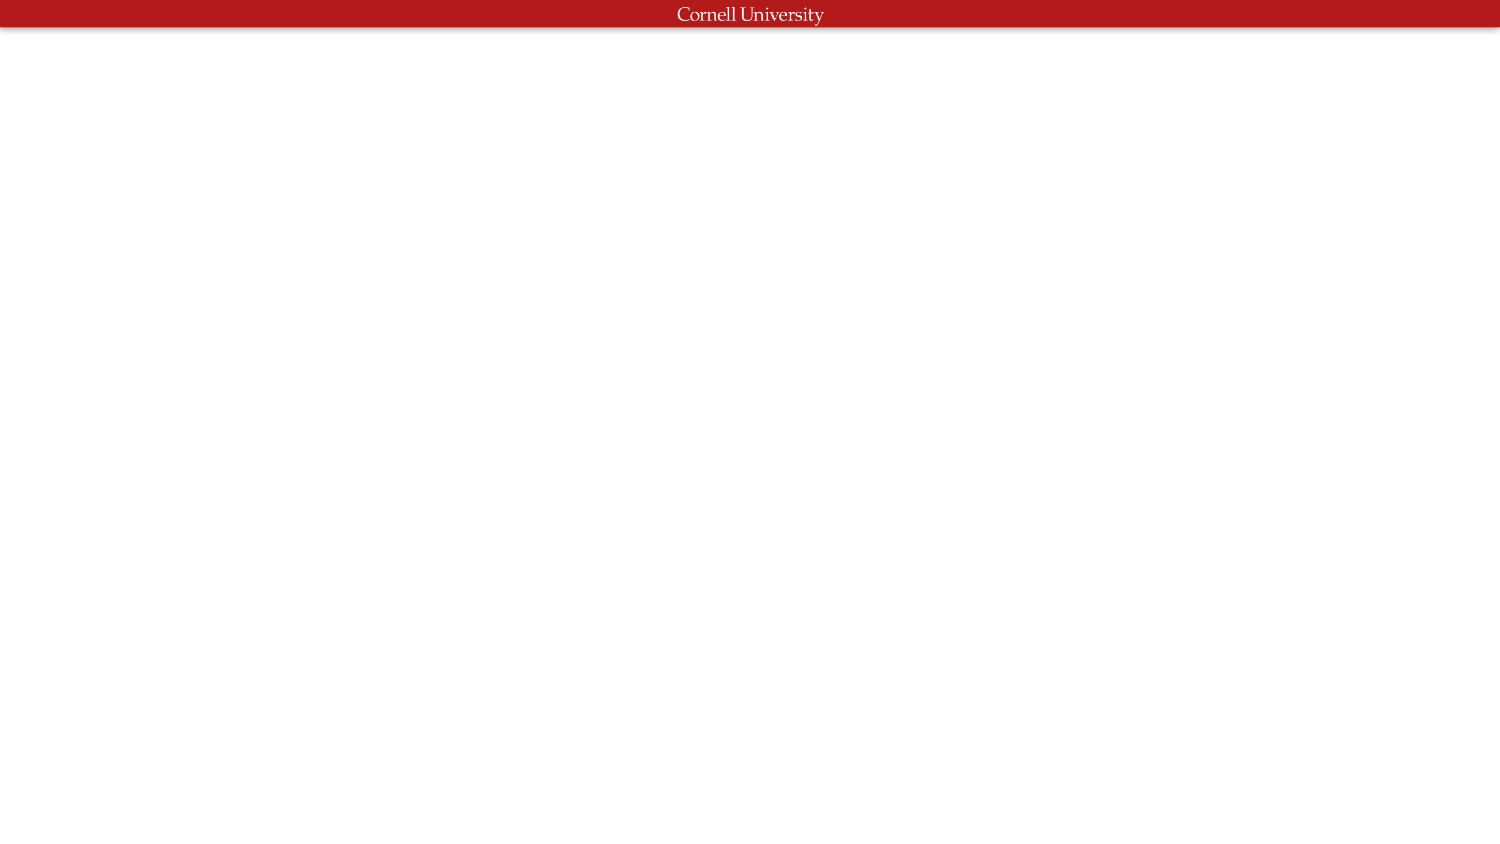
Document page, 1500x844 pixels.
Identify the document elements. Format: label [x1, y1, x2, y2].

picture [673, 0, 825, 43]
